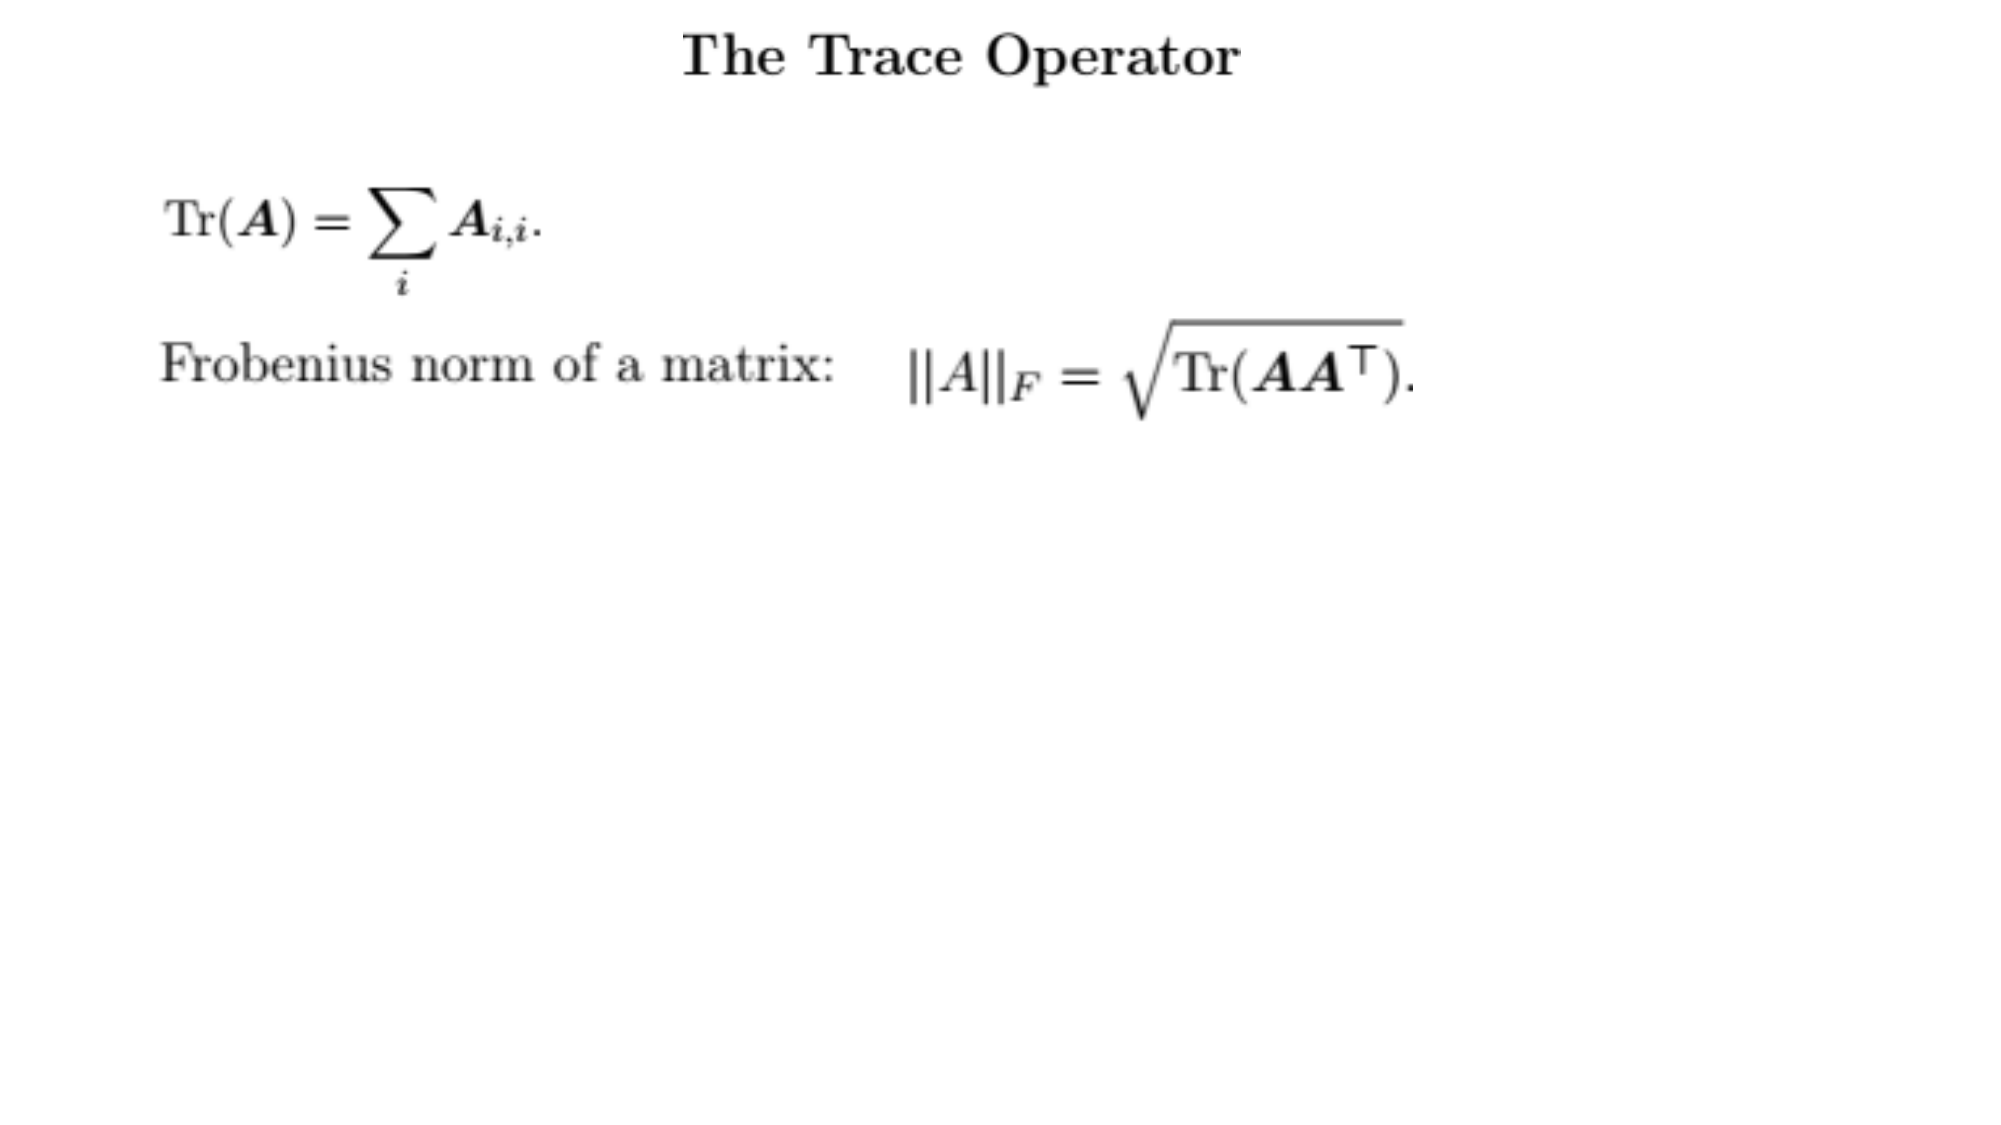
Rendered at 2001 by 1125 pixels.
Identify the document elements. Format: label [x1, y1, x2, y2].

picture [683, 0, 1241, 136]
picture [123, 159, 1413, 441]
